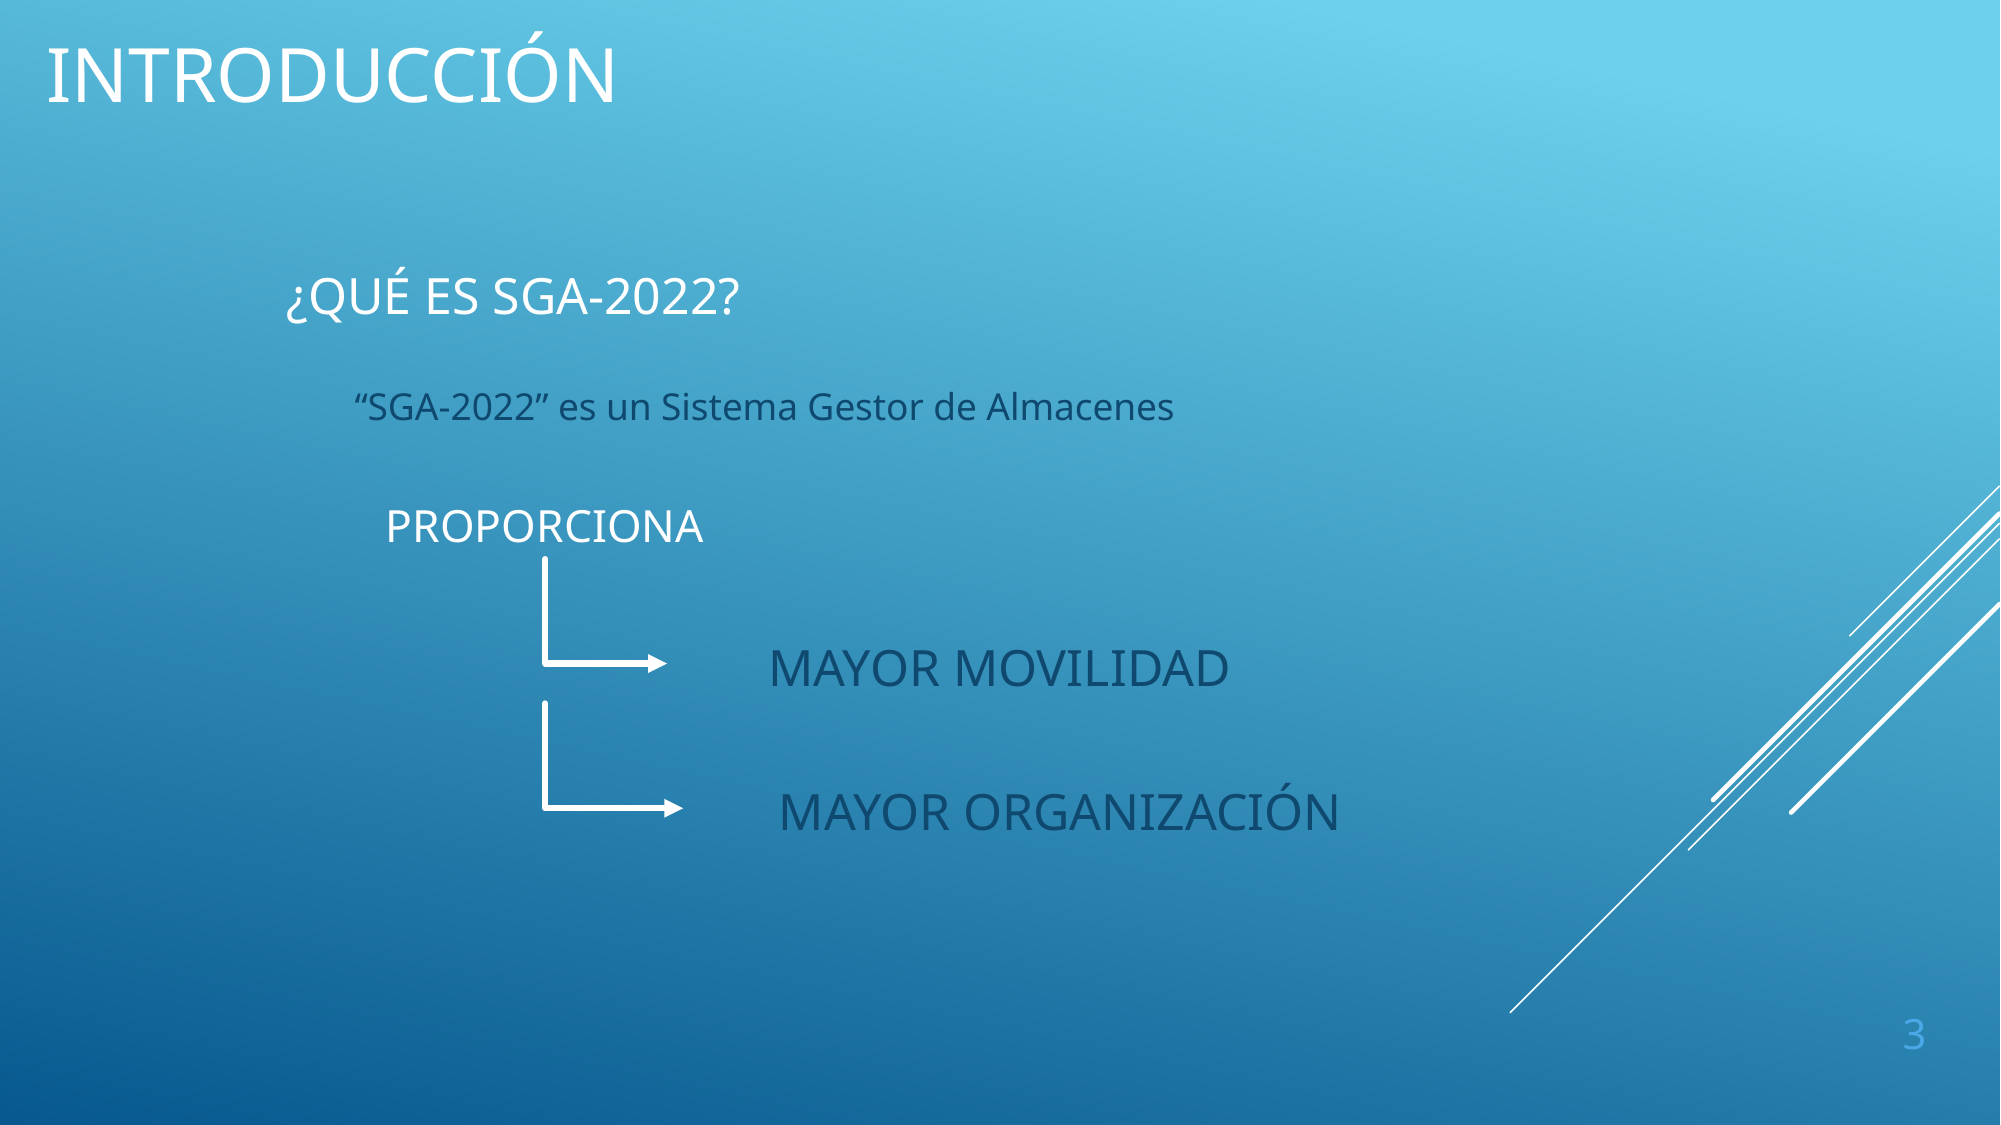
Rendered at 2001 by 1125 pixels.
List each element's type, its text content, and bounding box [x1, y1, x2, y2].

text_box Mayor movilidad [719, 623, 1281, 704]
text_box Mayor organización [719, 767, 1402, 849]
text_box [553, 550, 659, 673]
text_box ¿Qué ES SGA-2022? [255, 251, 772, 332]
list “SGA-2022” es un Sistema Gestor de Almacenes [339, 375, 1288, 436]
title INTRODUCCIÓN [31, 13, 684, 125]
text_box proporciona [355, 478, 736, 559]
slide_number 3 [1887, 1012, 1939, 1073]
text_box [561, 686, 667, 826]
